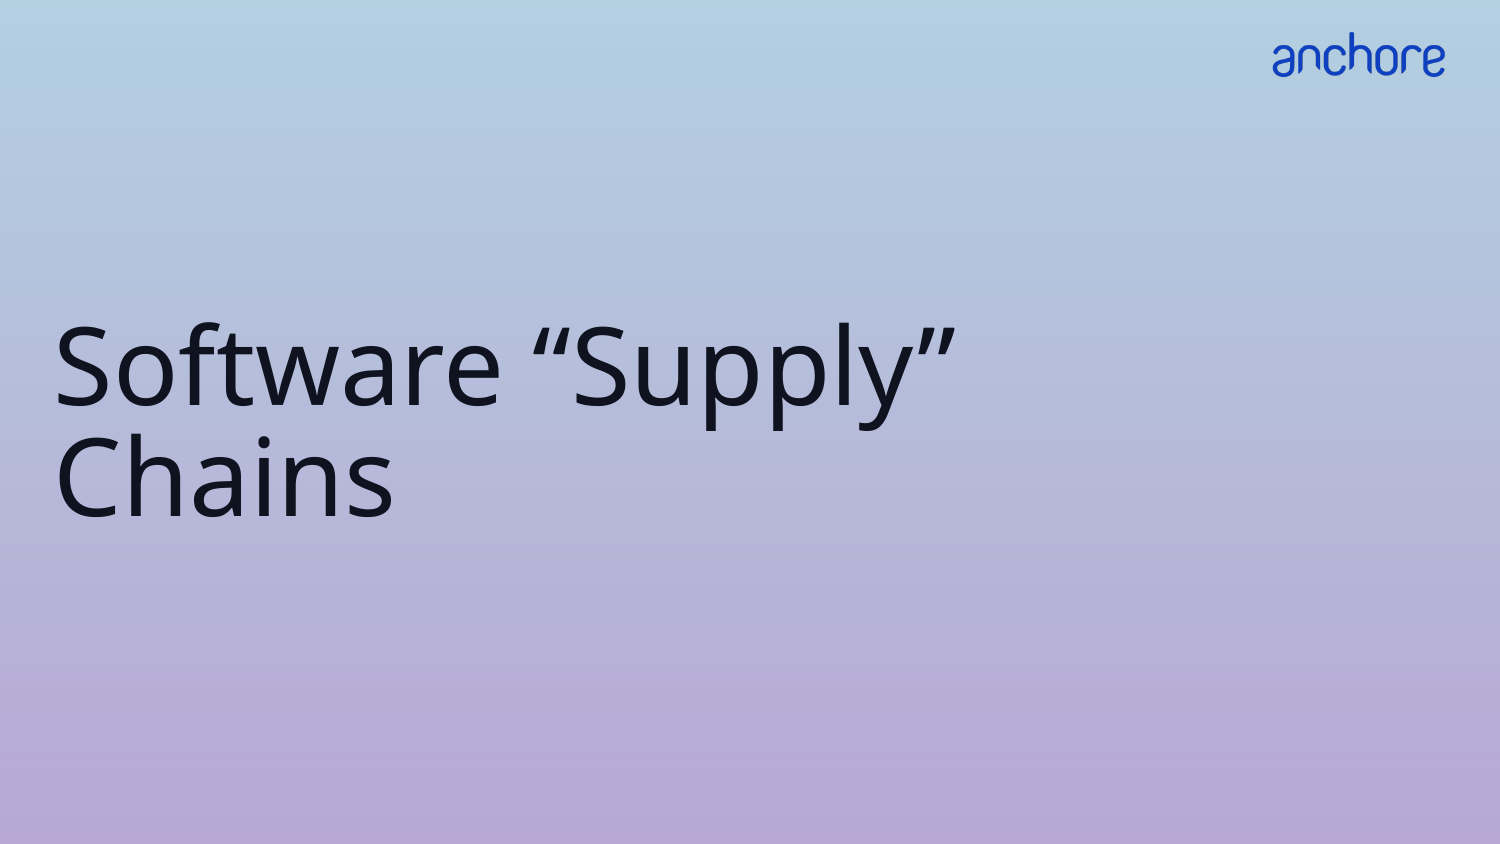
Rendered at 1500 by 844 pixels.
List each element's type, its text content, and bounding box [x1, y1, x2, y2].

title Software “Supply” Chains [53, 84, 1124, 772]
picture [1257, 16, 1460, 92]
